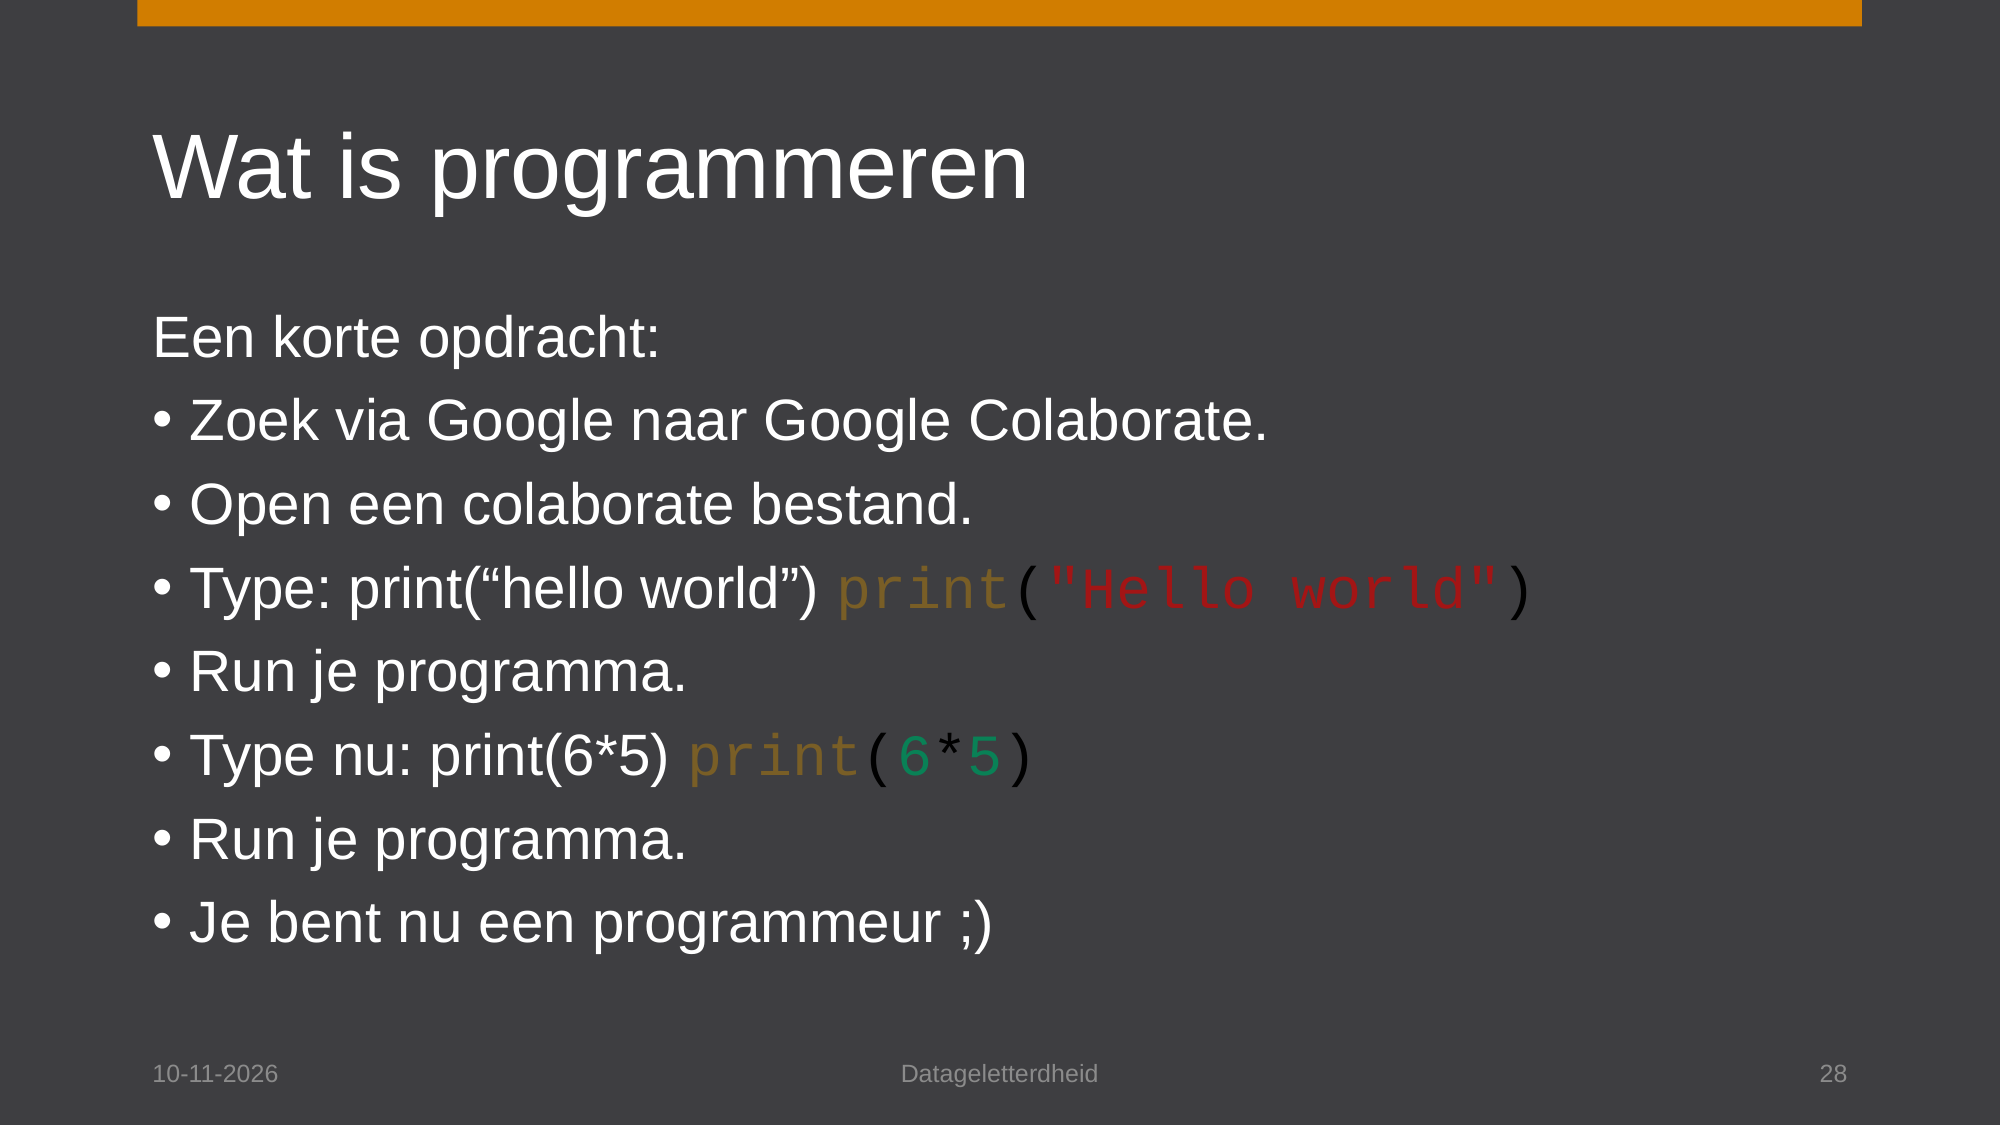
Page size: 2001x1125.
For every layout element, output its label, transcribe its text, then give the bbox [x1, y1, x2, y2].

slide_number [137, 1042, 588, 1103]
footer Datageletterdheid [662, 1042, 1338, 1103]
list Een korte opdracht: Zoek via Google naar Google Colaborate. Open een colaborate bestand. Type: print(“hello world”) print("Hello world") Run je programma. Type nu: print(6*5) print(6*5) Run je programma. Je bent nu een programmeur ;) [137, 299, 1863, 1014]
slide_number 28 [1412, 1042, 1863, 1103]
title Wat is programmeren [137, 59, 1863, 278]
